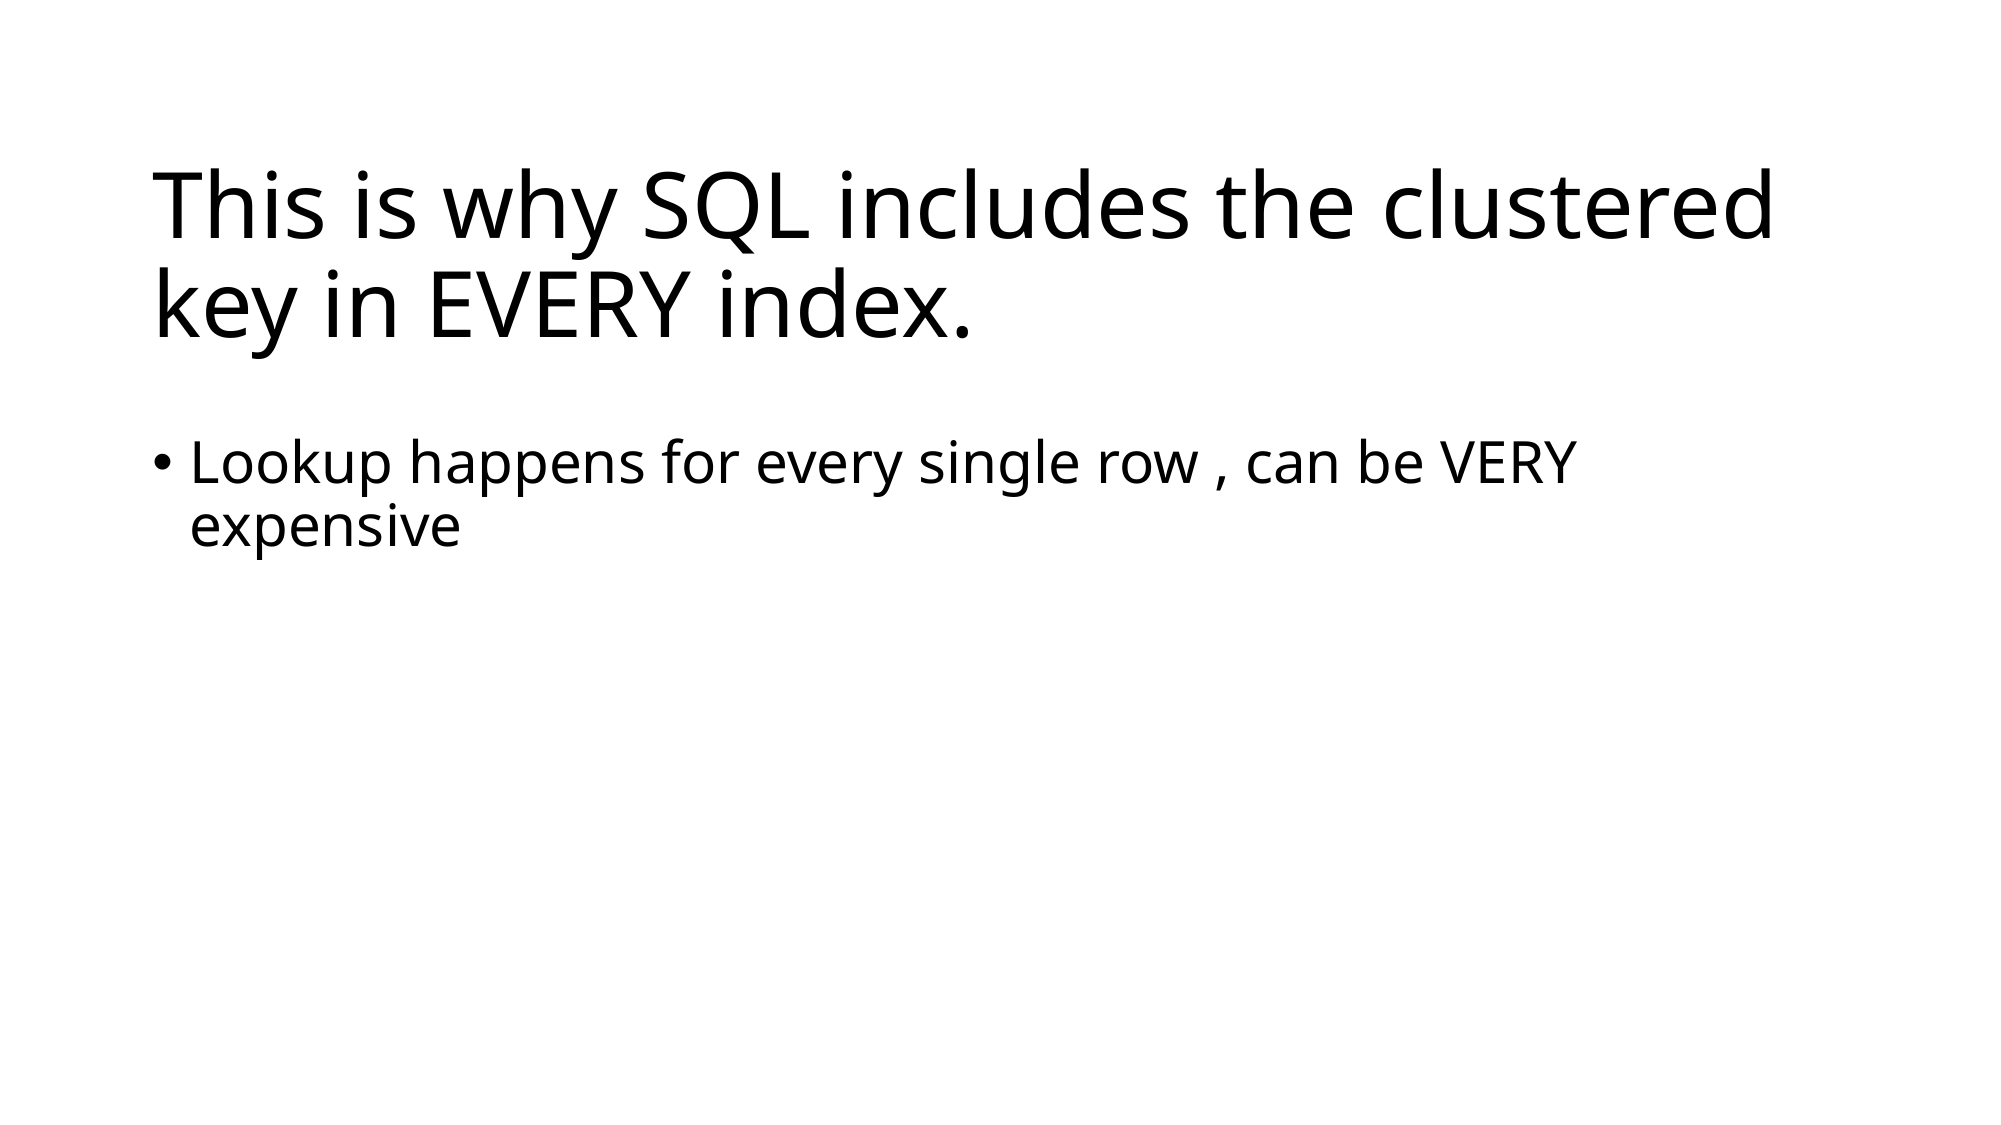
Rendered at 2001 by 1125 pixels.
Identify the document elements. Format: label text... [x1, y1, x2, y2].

title This is why SQL includes the clustered key in EVERY index. [137, 59, 1863, 425]
list Lookup happens for every single row , can be VERY expensive [137, 425, 1863, 1014]
